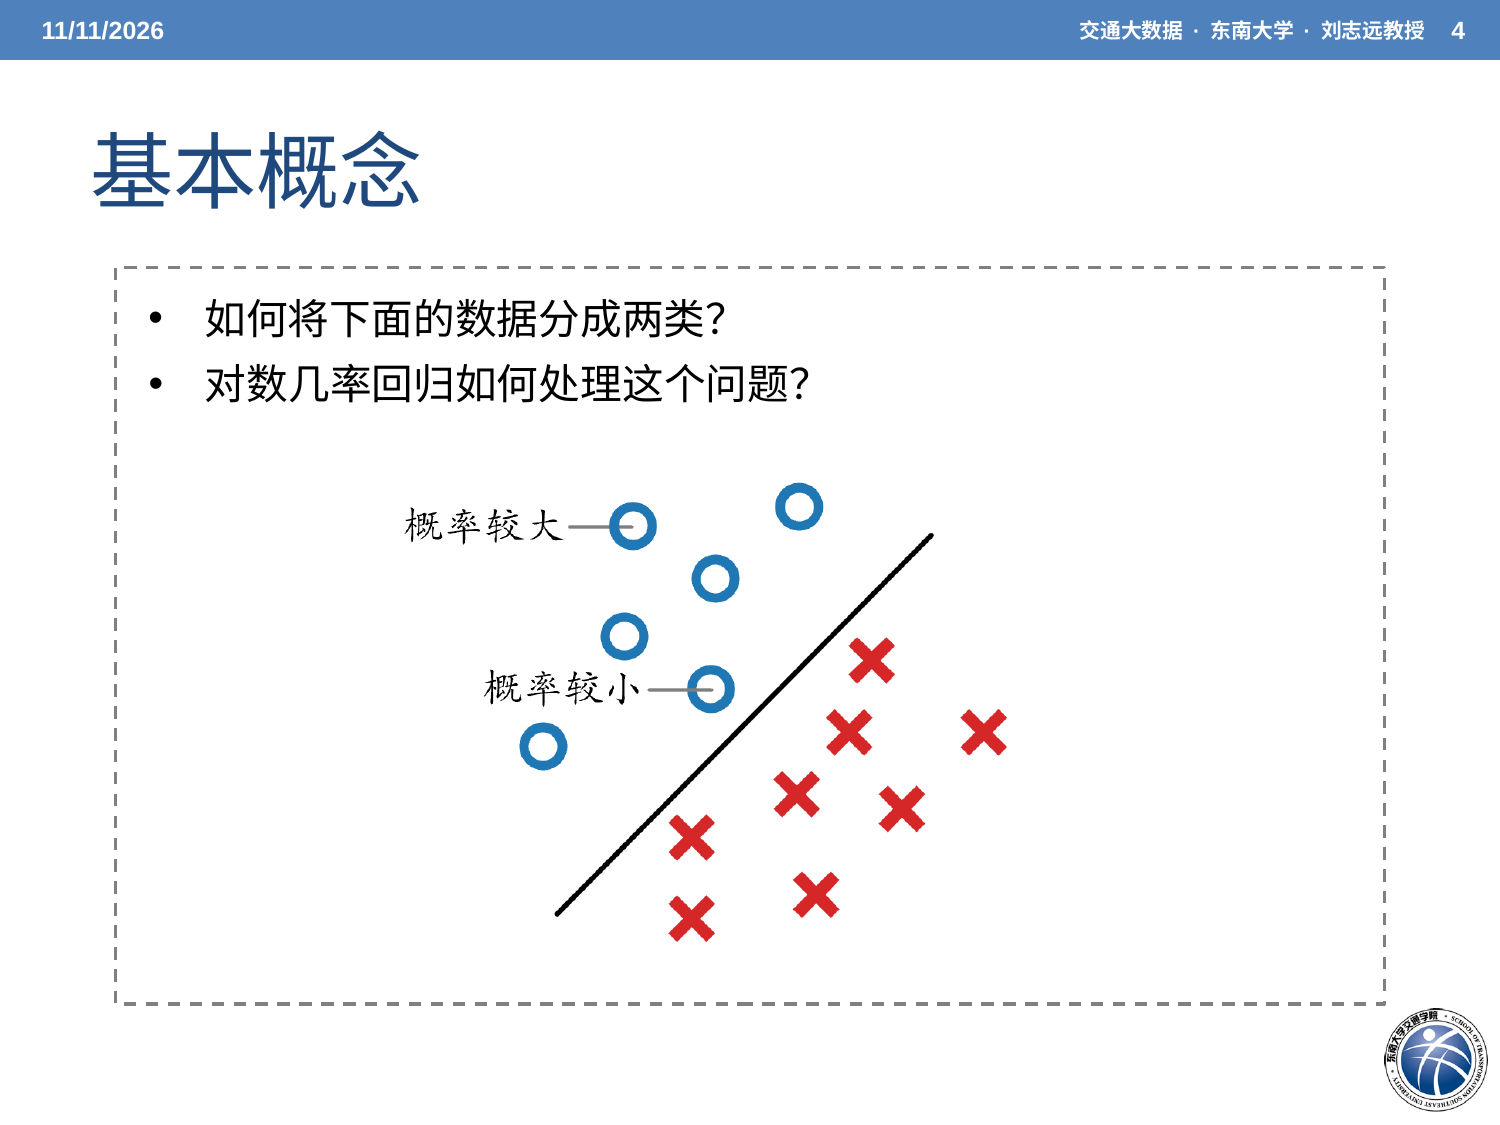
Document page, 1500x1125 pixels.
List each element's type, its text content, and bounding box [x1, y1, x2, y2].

picture [1384, 1008, 1489, 1112]
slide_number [26, 2, 502, 58]
text_box 如何将下面的数据分成两类？ [133, 285, 763, 350]
slide_number 4 [1441, 2, 1500, 58]
picture [378, 434, 1035, 981]
text_box [113, 265, 1387, 1006]
footer 交通大数据 · 东南大学 · 刘志远教授 [647, 2, 1441, 58]
text_box 对数几率回归如何处理这个问题？ [133, 350, 847, 416]
title 基本概念 [75, 87, 1425, 250]
